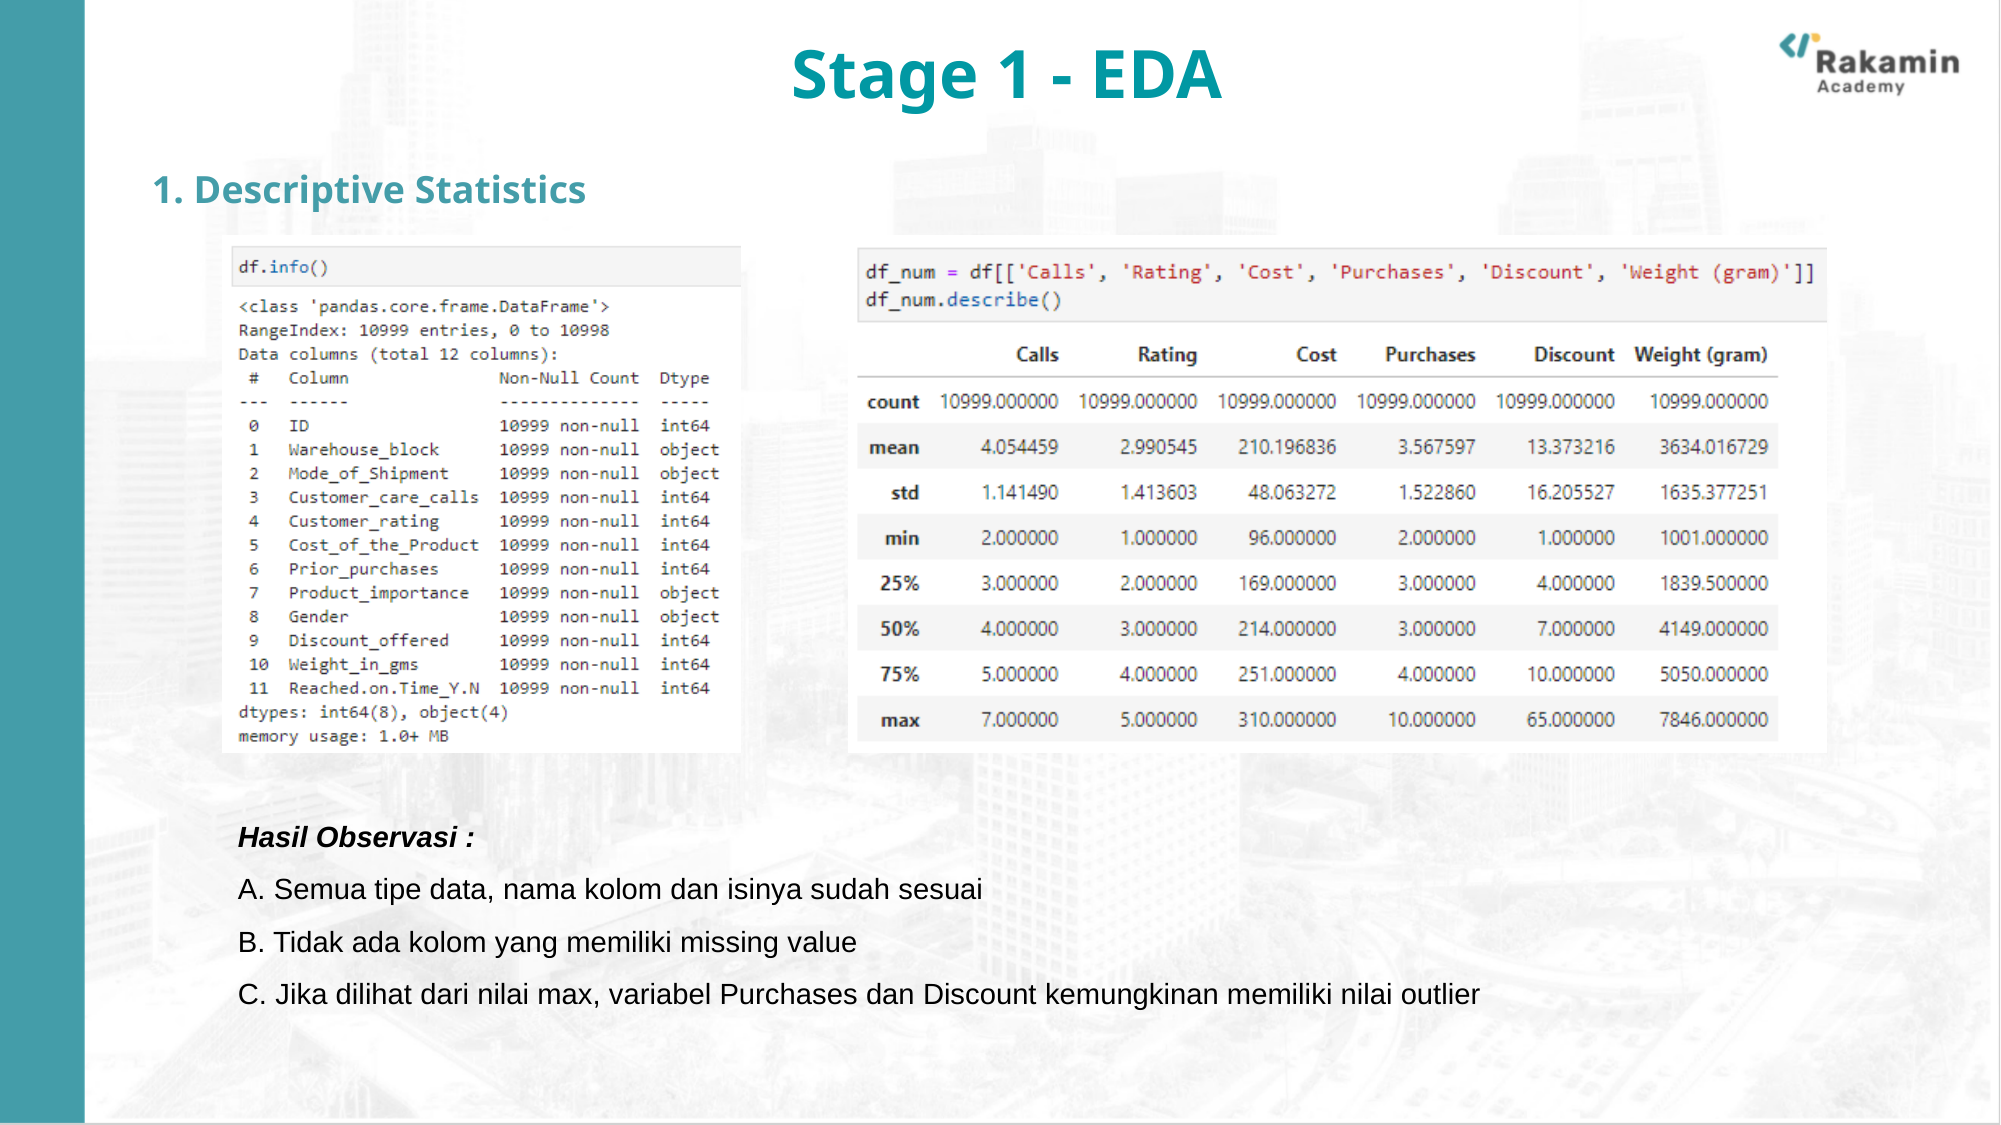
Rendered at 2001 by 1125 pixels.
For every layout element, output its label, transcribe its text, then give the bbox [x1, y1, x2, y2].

text_box Hasil Observasi : A. Semua tipe data, nama kolom dan isinya sudah sesuai B. Tidak ada kolom yang memiliki missing value C. Jika dilihat dari nilai max, variabel Purchases dan Discount kemungkinan memiliki nilai outlier [222, 793, 1827, 1018]
text_box 1. Descriptive Statistics [136, 136, 1741, 219]
picture [0, 0, 2001, 1125]
text_box Stage 1 - EDA [715, 21, 1299, 120]
